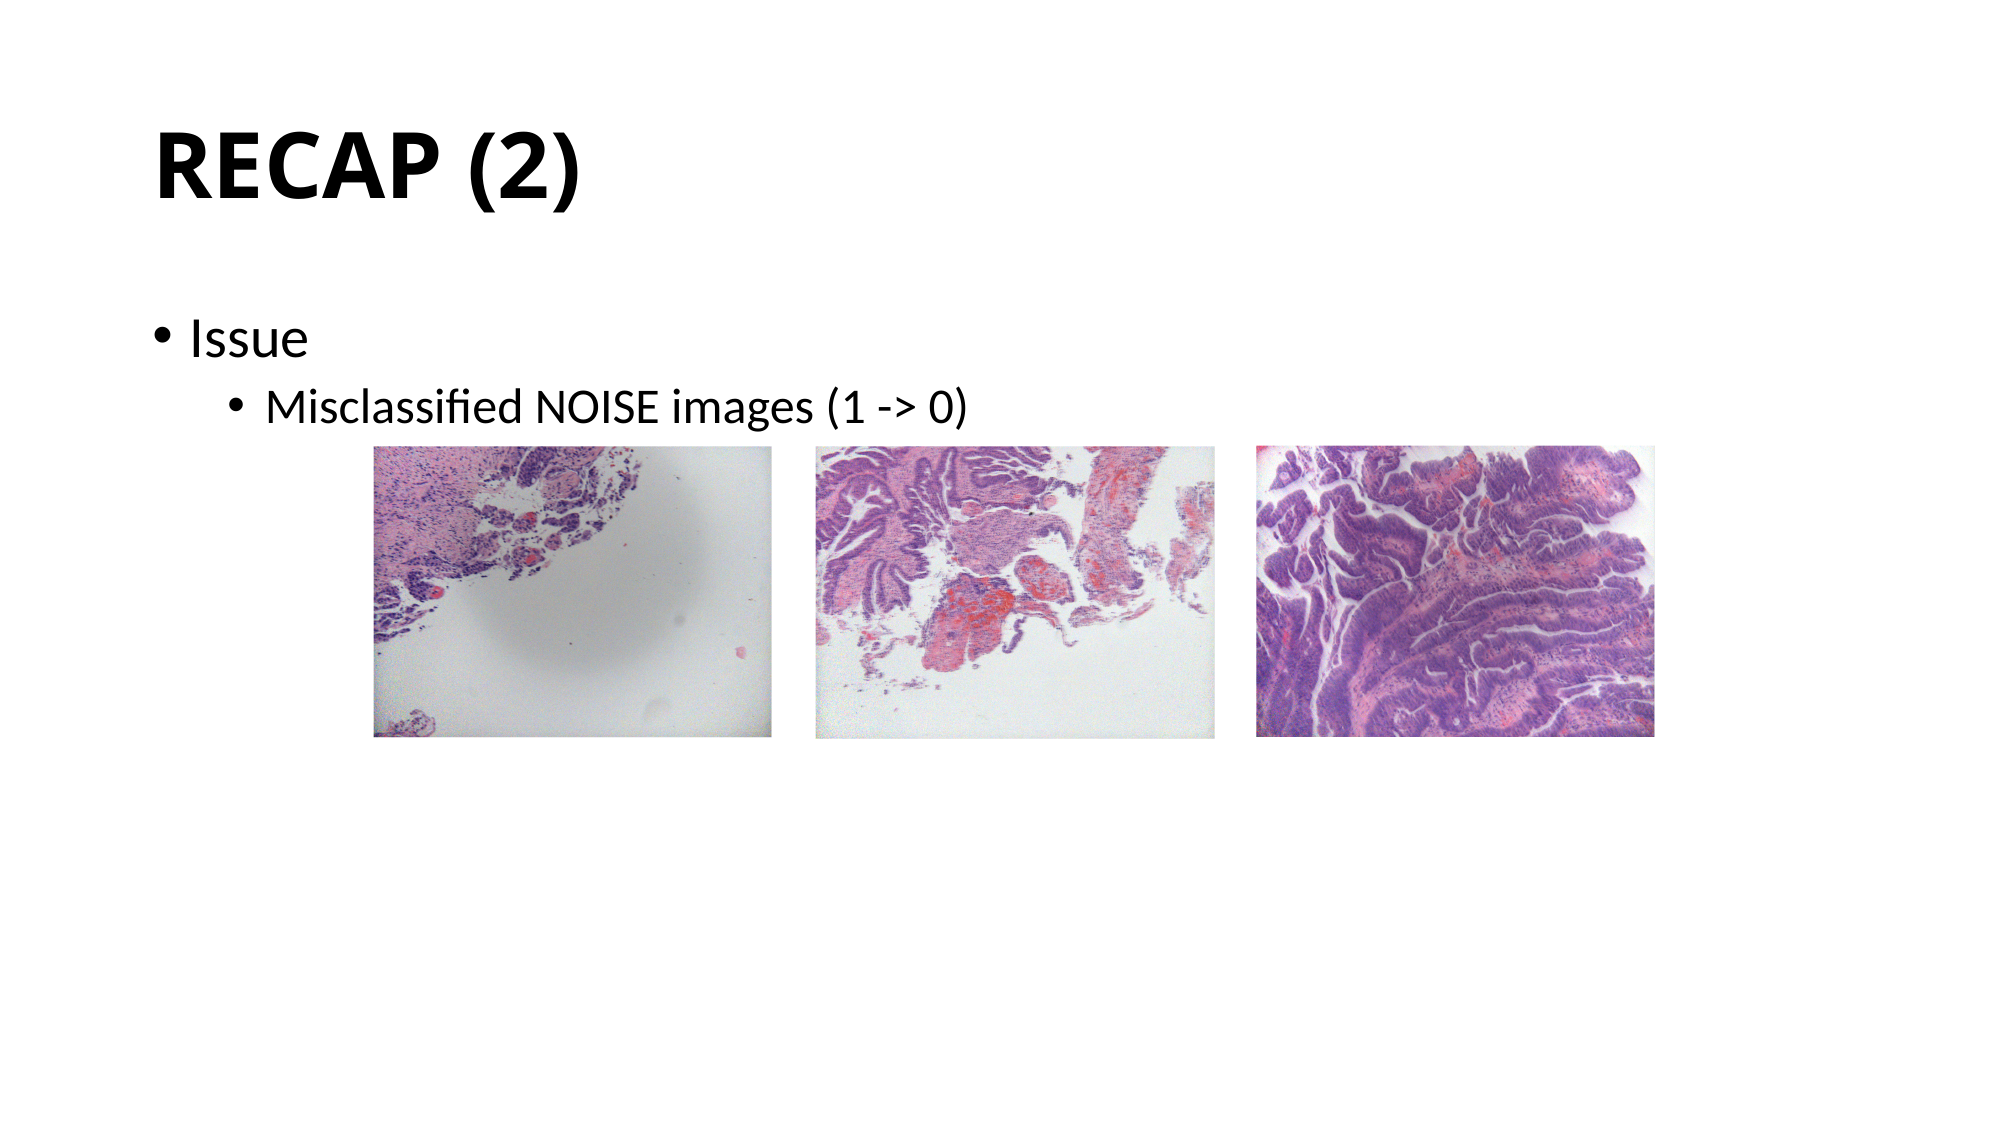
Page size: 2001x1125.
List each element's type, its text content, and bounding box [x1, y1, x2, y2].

list Issue Misclassified NOISE images (1 -> 0) [137, 299, 1863, 1014]
picture [373, 446, 772, 738]
picture [815, 446, 1215, 739]
title RECAP (2) [137, 59, 1863, 278]
picture [1256, 445, 1655, 737]
